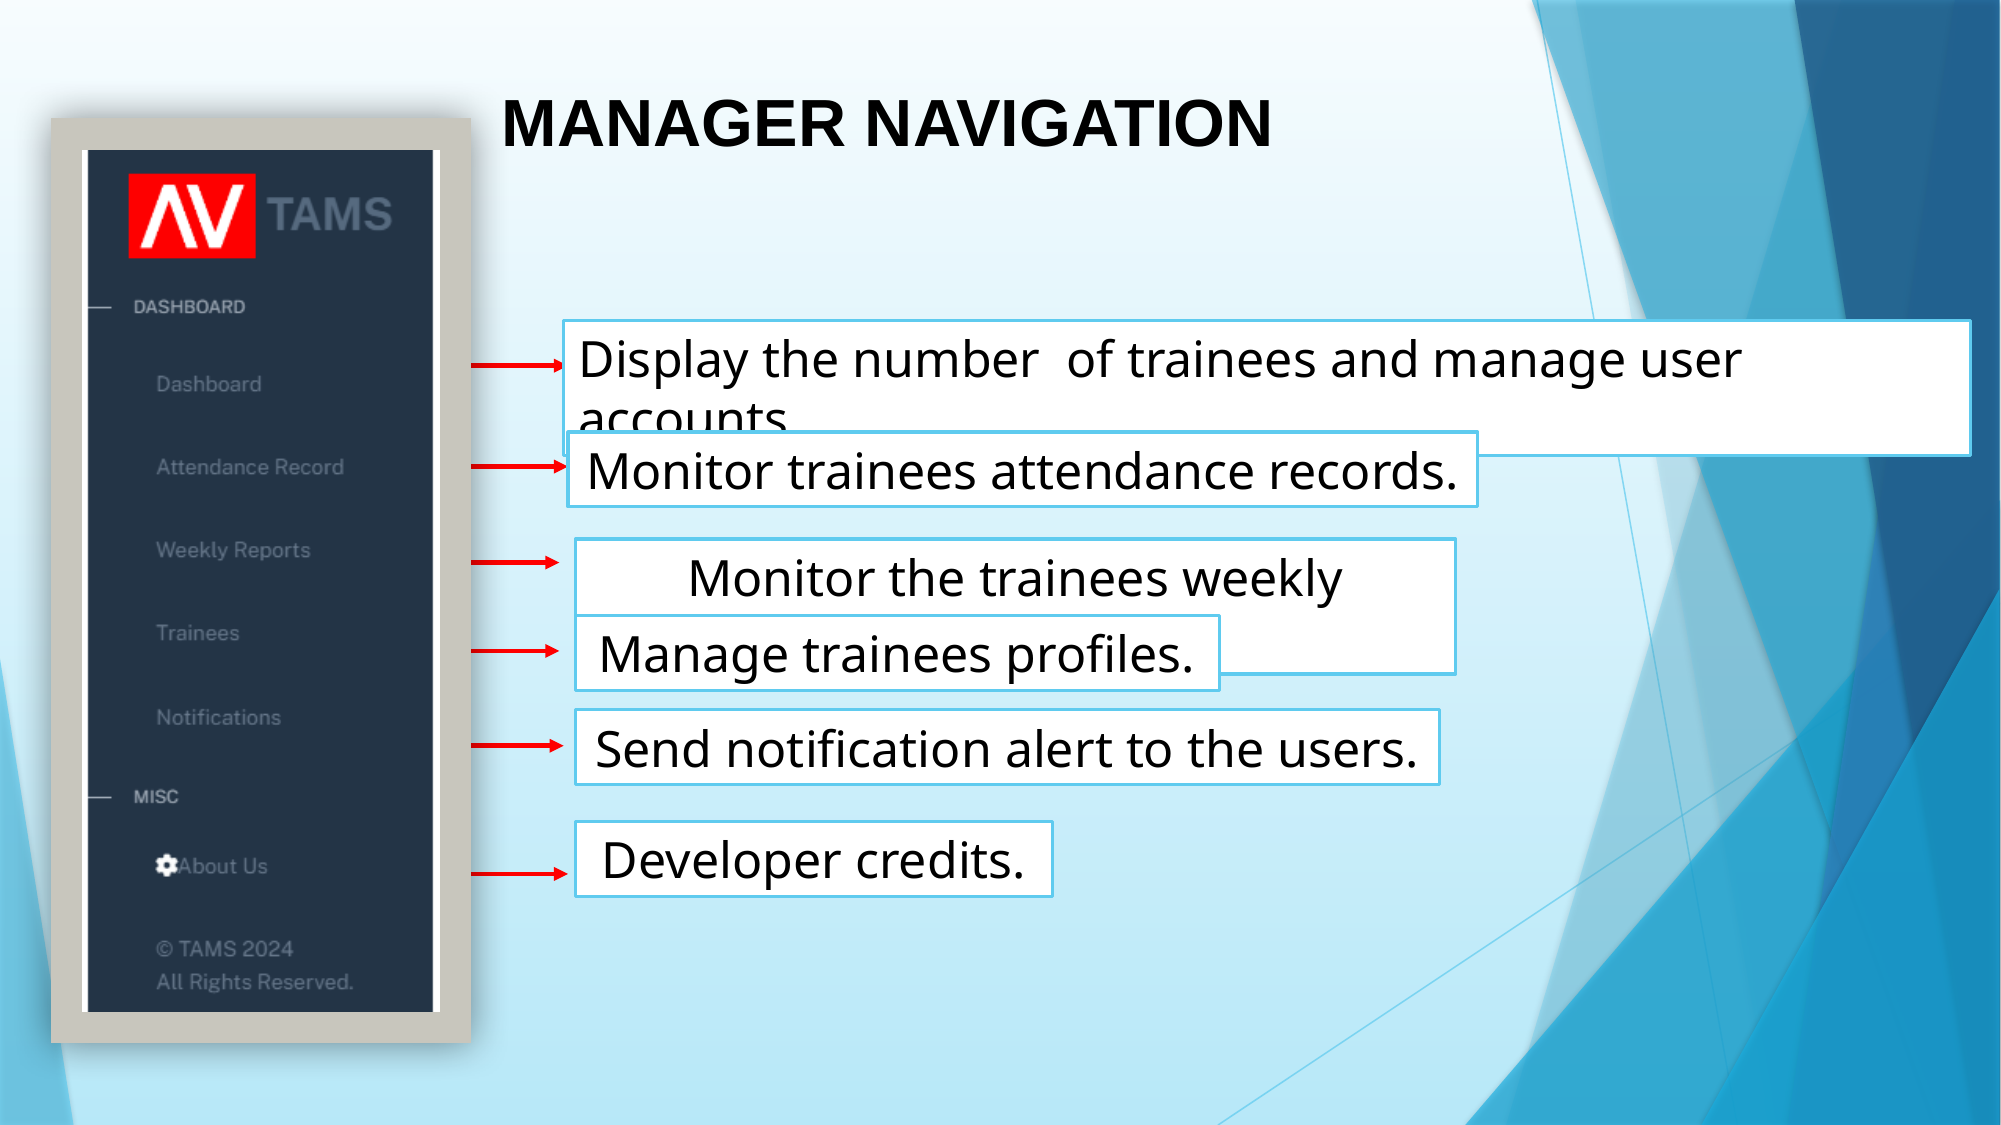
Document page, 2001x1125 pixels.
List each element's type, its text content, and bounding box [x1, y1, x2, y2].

picture [81, 148, 441, 1013]
text_box Manage trainees profiles. [574, 614, 1221, 692]
text_box Monitor the trainees weekly reports. [574, 537, 1457, 676]
text_box Developer credits. [574, 820, 1054, 898]
text_box Send notification alert to the users. [574, 708, 1441, 786]
text_box Monitor trainees attendance records. [566, 430, 1479, 508]
text_box MANAGER NAVIGATION [486, 72, 1306, 168]
text_box Display the number of trainees and manage user accounts. [562, 319, 1972, 457]
